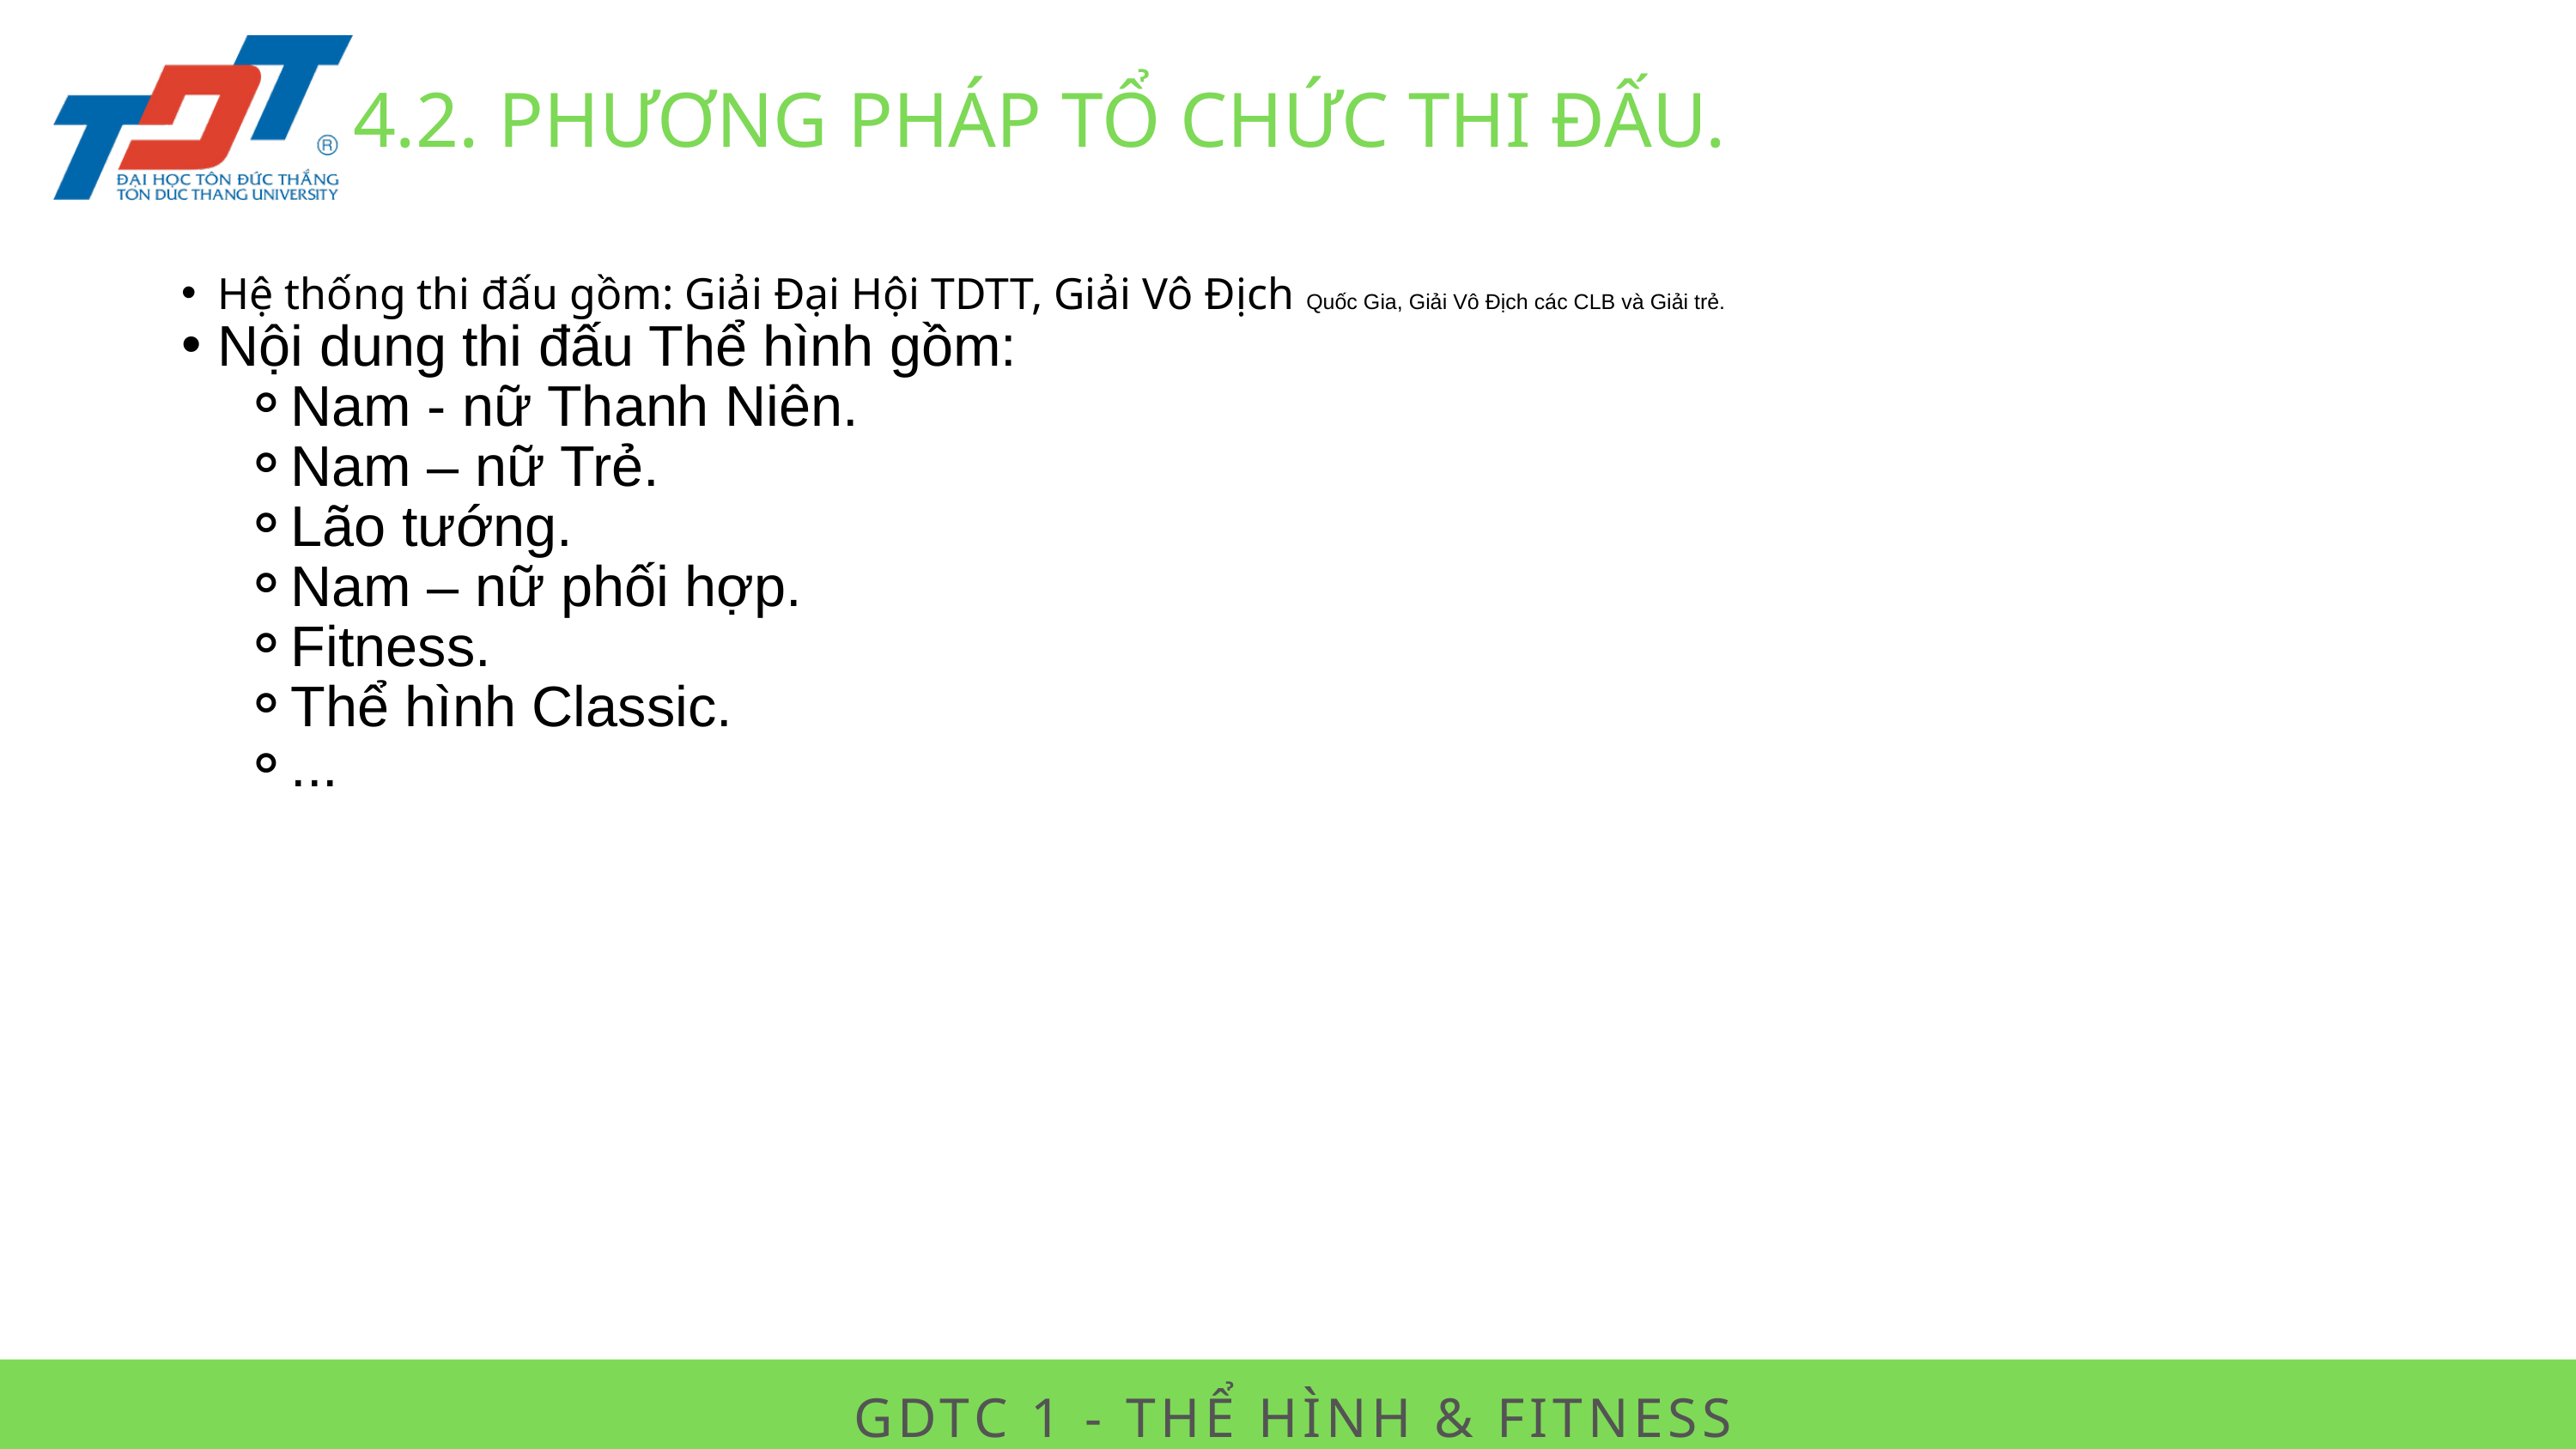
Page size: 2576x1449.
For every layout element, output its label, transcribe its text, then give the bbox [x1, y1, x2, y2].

text_box Hệ thống thi đấu gồm: Giải Đại Hội TDTT, Giải Vô Địch Quốc Gia, Giải Vô Địch các CLB và Giải trẻ. Nội dung thi đấu Thể hình gồm: Nam - nữ Thanh Niên. Nam – nữ Trẻ. Lão tướng. Nam – nữ phối hợp. Fitness. Thể hình Classic. ... [144, 258, 2430, 798]
picture [53, 35, 354, 202]
text_box [0, 1359, 2576, 1449]
text_box GDTC 1 - THỂ HÌNH & FITNESS [808, 1373, 1779, 1449]
text_box 4.2. PHƯƠNG PHÁP TỔ CHỨC THI ĐẤU. [357, 76, 2576, 163]
